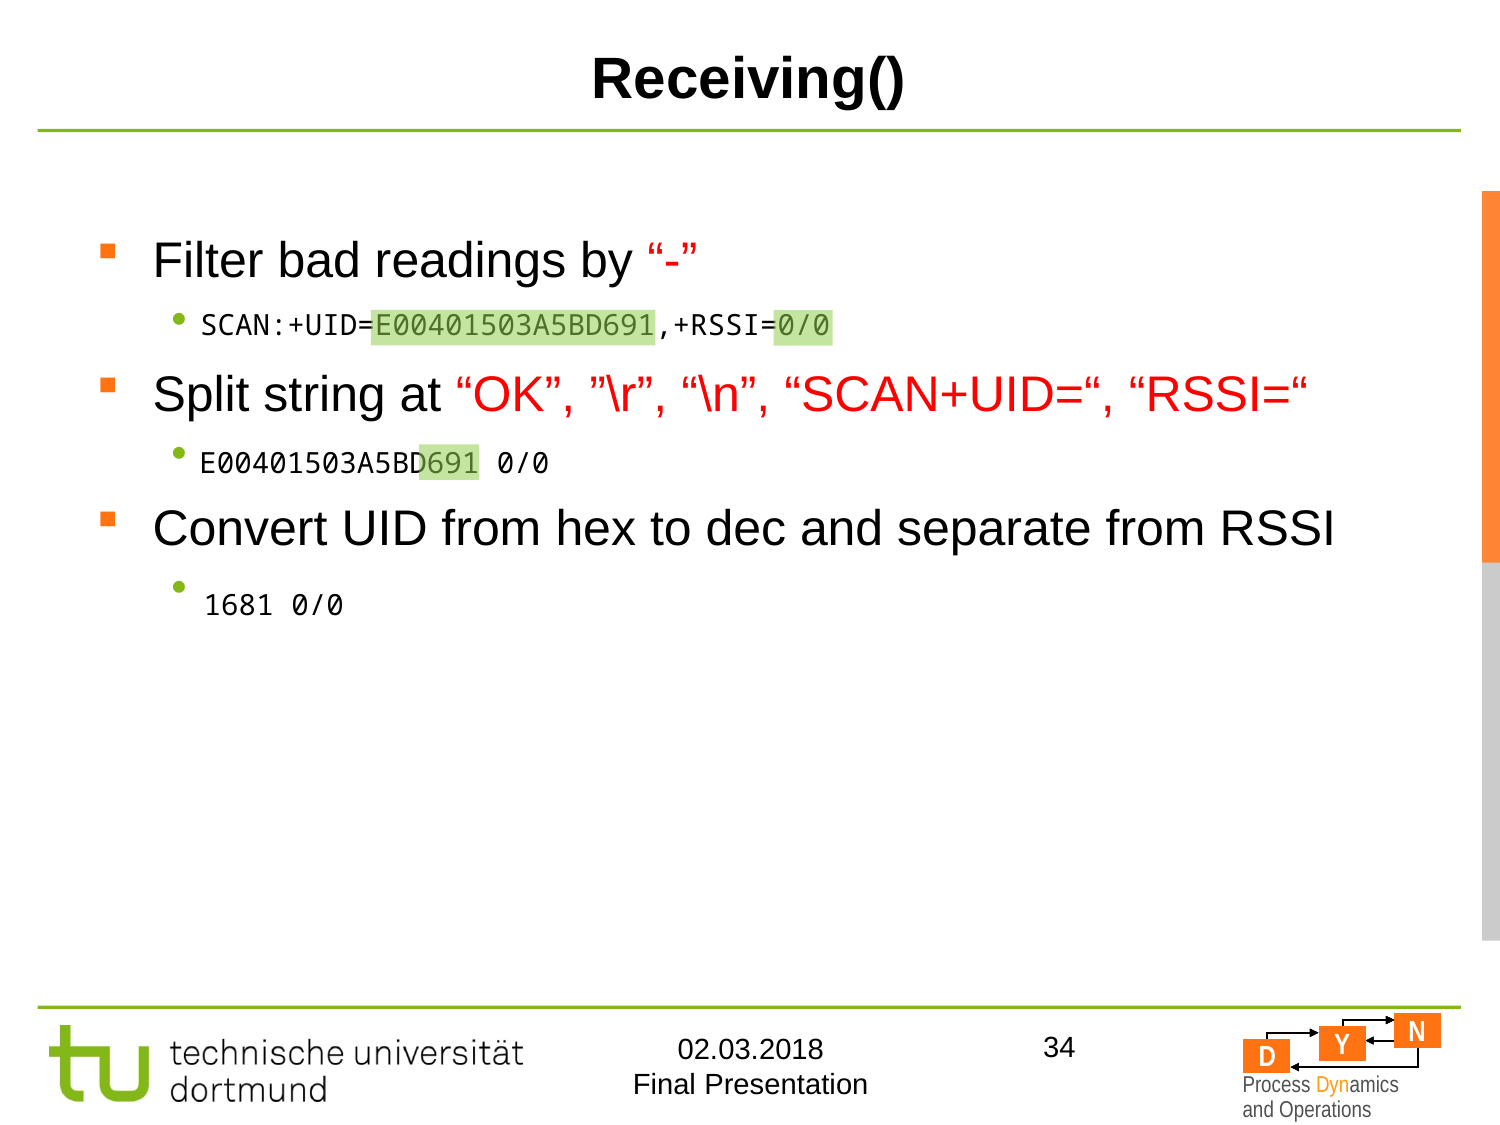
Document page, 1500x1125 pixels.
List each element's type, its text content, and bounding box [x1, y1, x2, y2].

text_box [771, 308, 835, 348]
text_box SCAN:+UID=E00401503A5BD691,+RSSI=0/0 [185, 298, 846, 349]
title Receiving() [81, 10, 1417, 141]
text_box E00401503A5BD691 0/0 [184, 436, 565, 487]
text_box [369, 308, 658, 347]
list Filter bad readings by “-” Split string at “OK”, ”\r”, “\n”, “SCAN+UID=“, “RSSI=“ Convert UID from hex to dec and separate from RSSI [81, 220, 1416, 989]
text_box [417, 442, 481, 482]
picture [49, 1025, 523, 1102]
text_box 1681 0/0 [189, 578, 359, 629]
